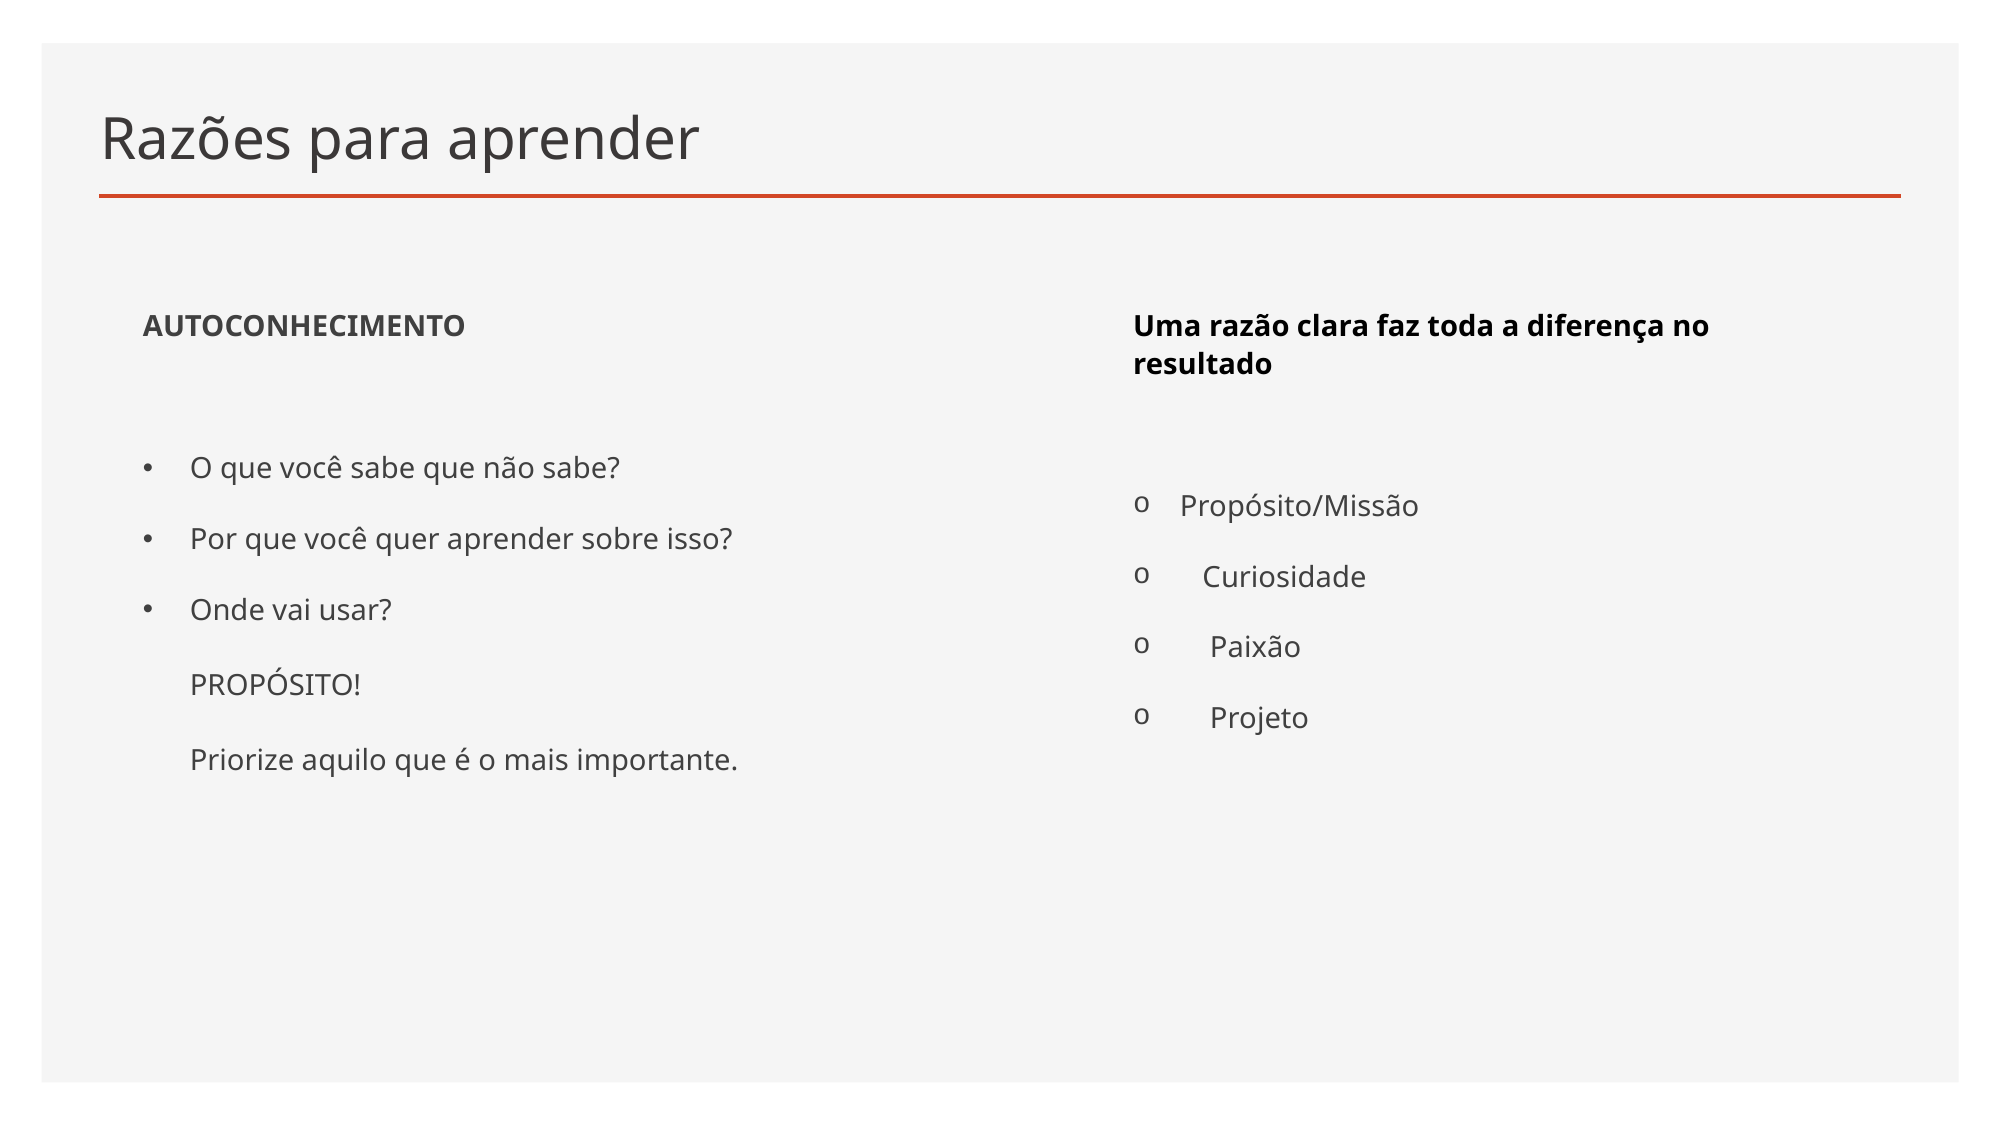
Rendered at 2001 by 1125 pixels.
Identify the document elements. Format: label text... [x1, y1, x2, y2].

list AUTOCONHECIMENTO O que você sabe que não sabe? Por que você quer aprender sobre isso? Onde vai usar? PROPÓSITO! Priorize aquilo que é o mais importante. [127, 297, 774, 857]
text_box Uma razão clara faz toda a diferença no resultado Propósito/Missão Curiosidade Paixão Projeto [1118, 297, 1765, 857]
title Razões para aprender [85, 73, 1214, 179]
